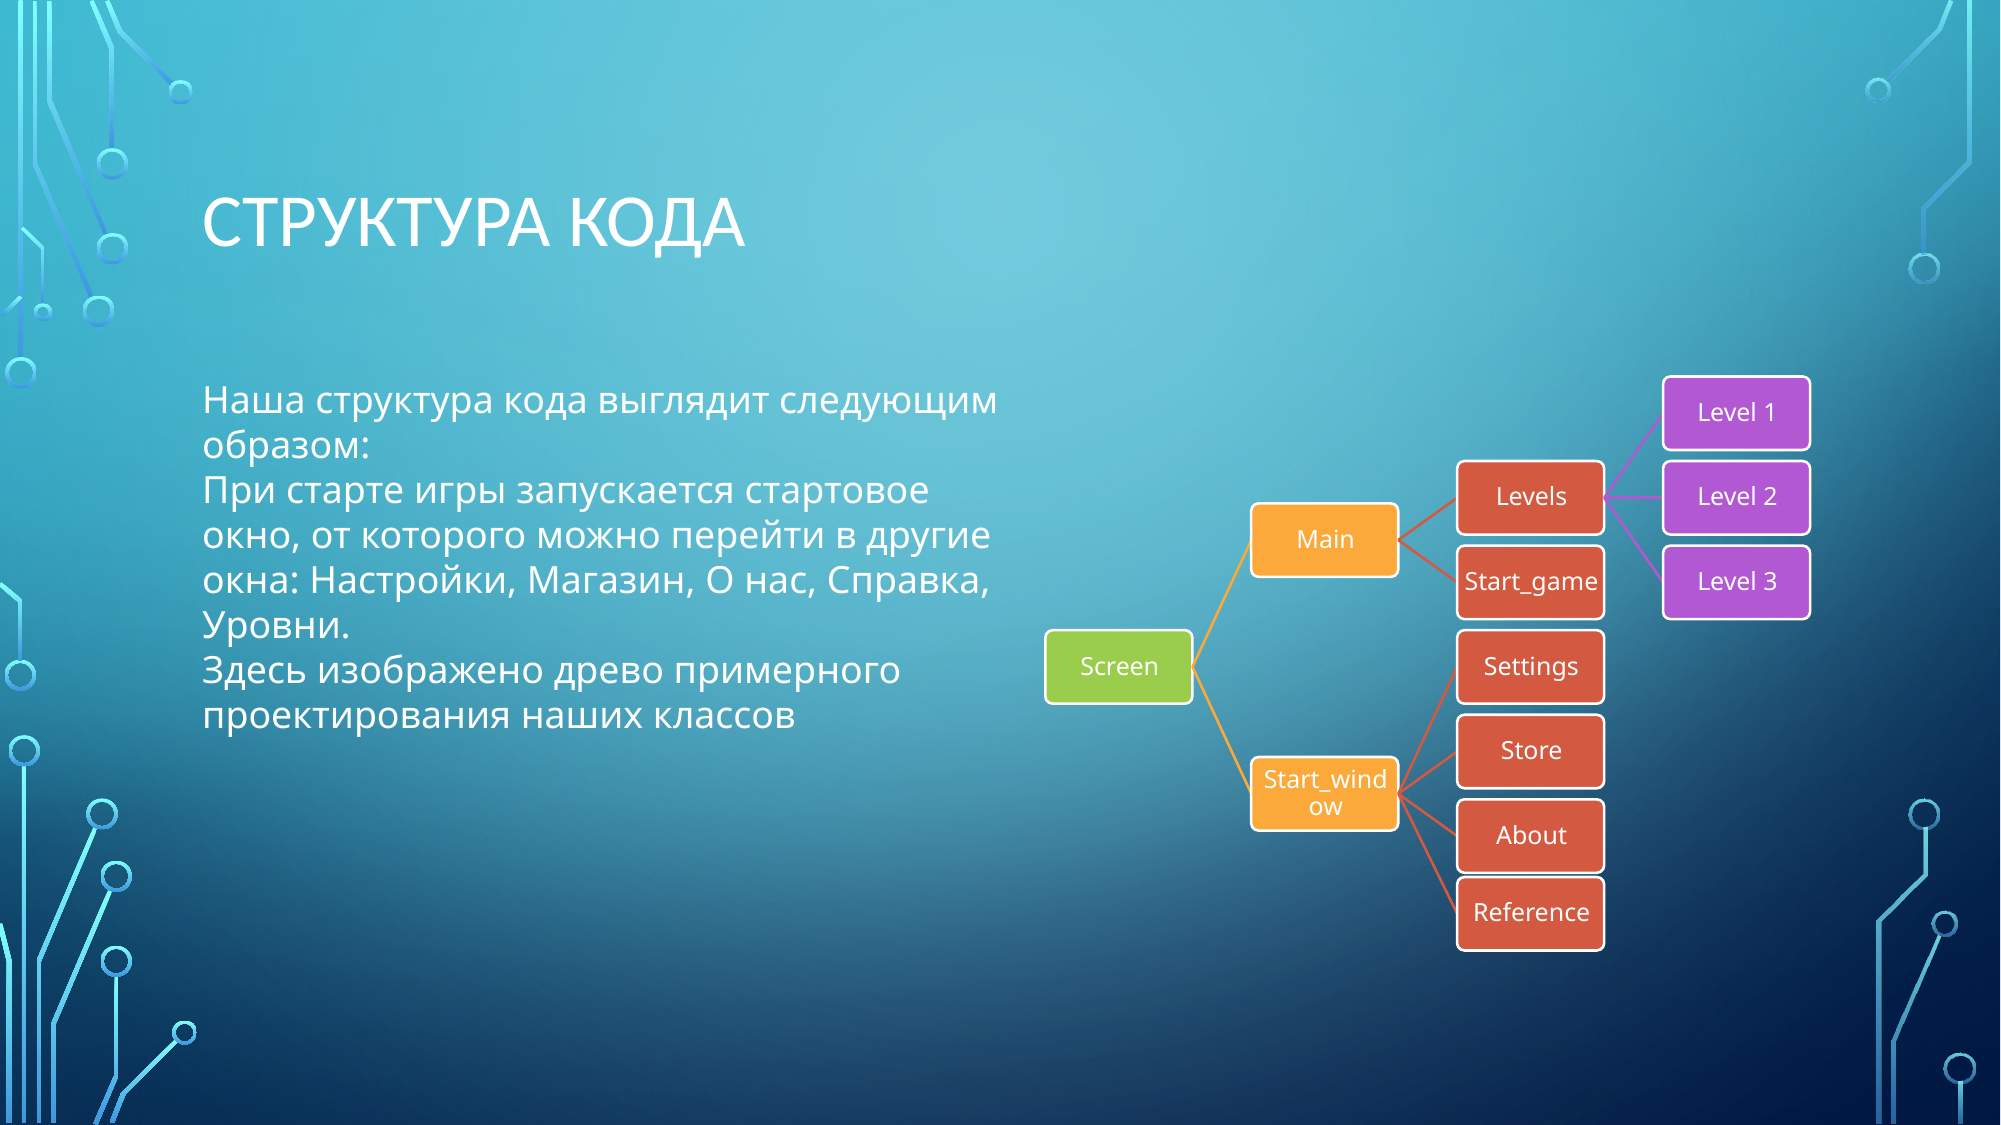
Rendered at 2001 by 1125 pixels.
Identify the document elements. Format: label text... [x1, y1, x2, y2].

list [181, 368, 1813, 951]
title Структура кода [187, 101, 1813, 344]
